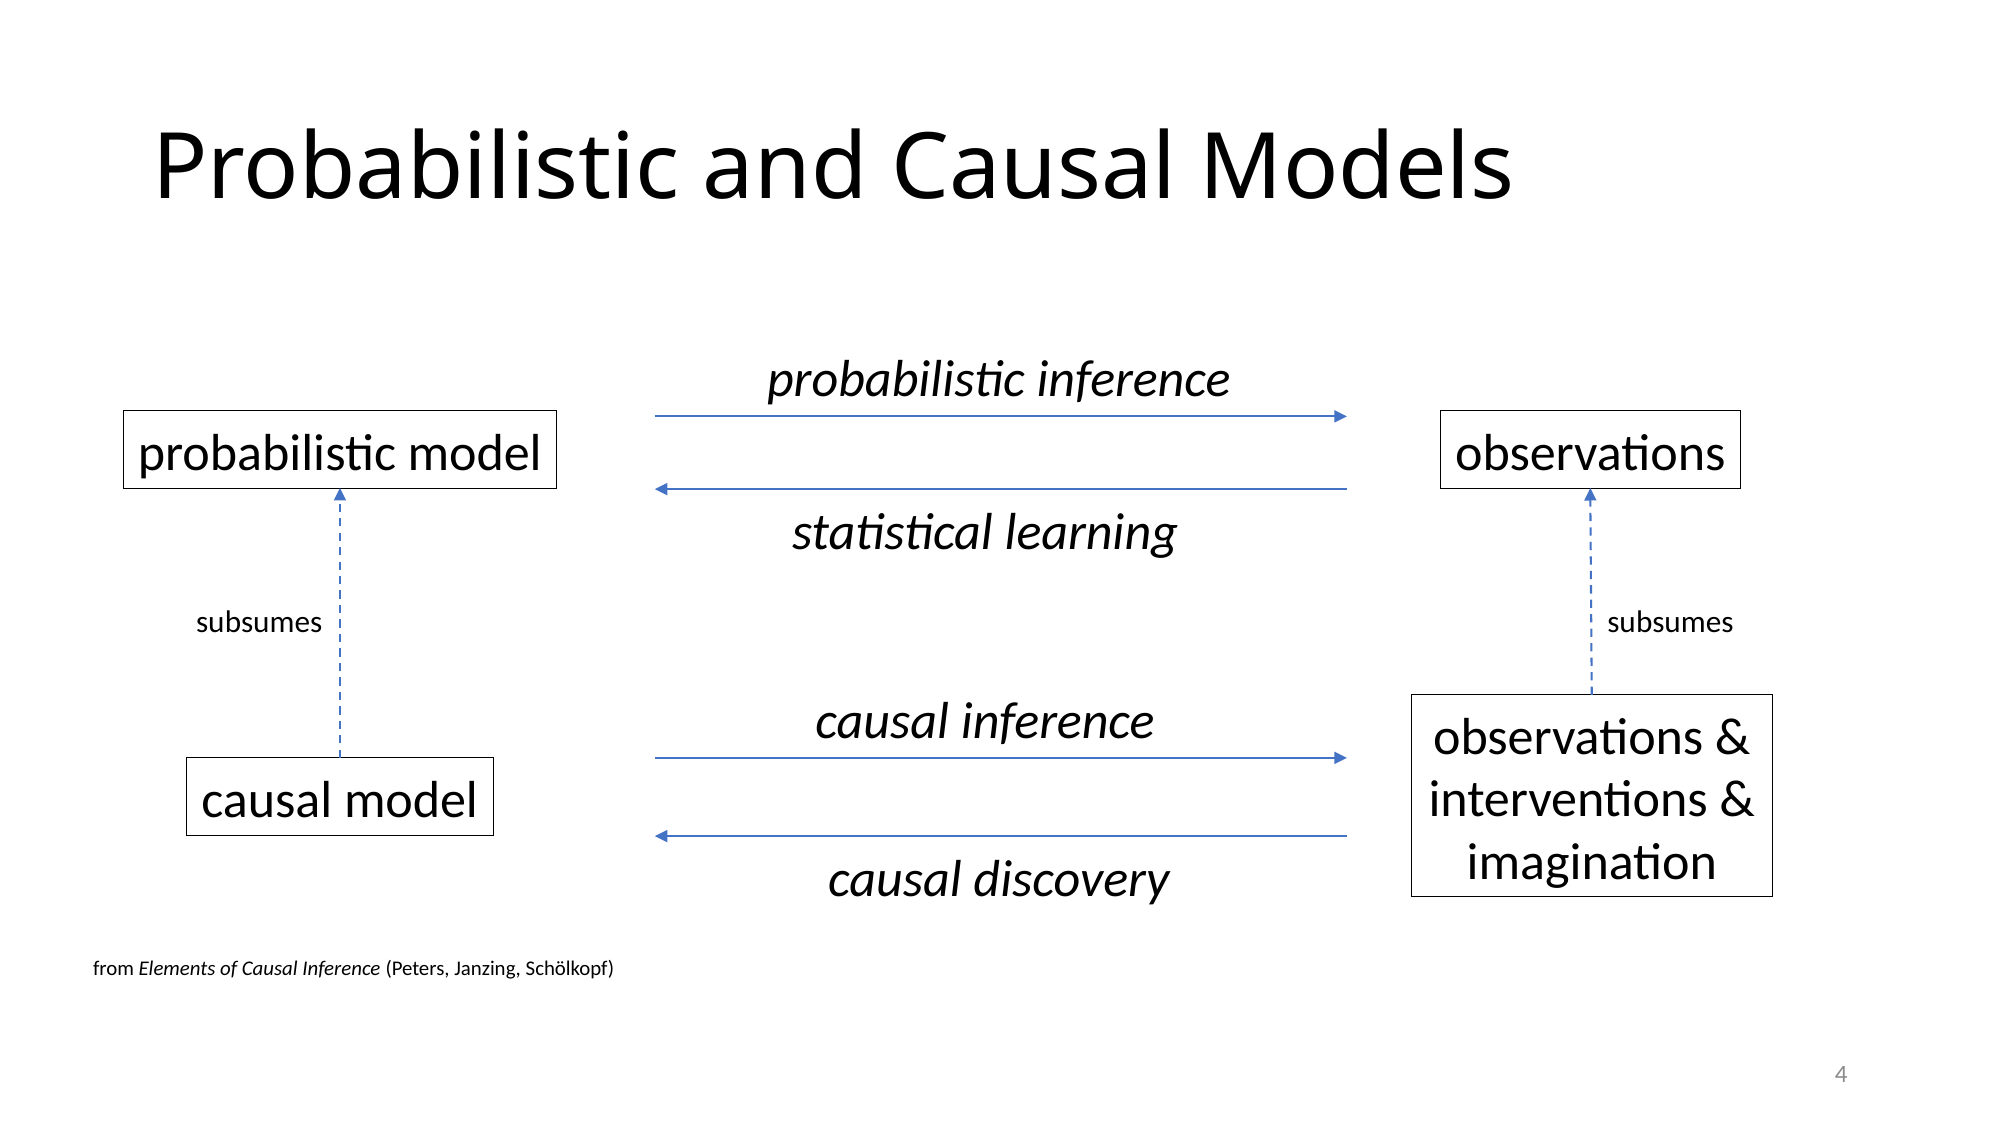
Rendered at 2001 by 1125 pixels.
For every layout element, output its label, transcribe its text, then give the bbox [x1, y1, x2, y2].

title Probabilistic and Causal Models [137, 59, 1863, 278]
slide_number 4 [1412, 1042, 1863, 1103]
text_box probabilistic inference [752, 337, 1246, 415]
text_box causal inference [800, 679, 1170, 757]
text_box observations & interventions & imagination [1411, 694, 1773, 897]
text_box causal model [186, 757, 494, 836]
text_box causal discovery [813, 837, 1185, 915]
text_box from Elements of Causal Inference (Peters, Janzing, Schölkopf) [78, 946, 630, 987]
text_box statistical learning [777, 490, 1194, 568]
text_box subsumes [181, 594, 338, 647]
text_box subsumes [1592, 594, 1749, 647]
text_box probabilistic model [123, 410, 557, 489]
text_box observations [1440, 410, 1741, 489]
